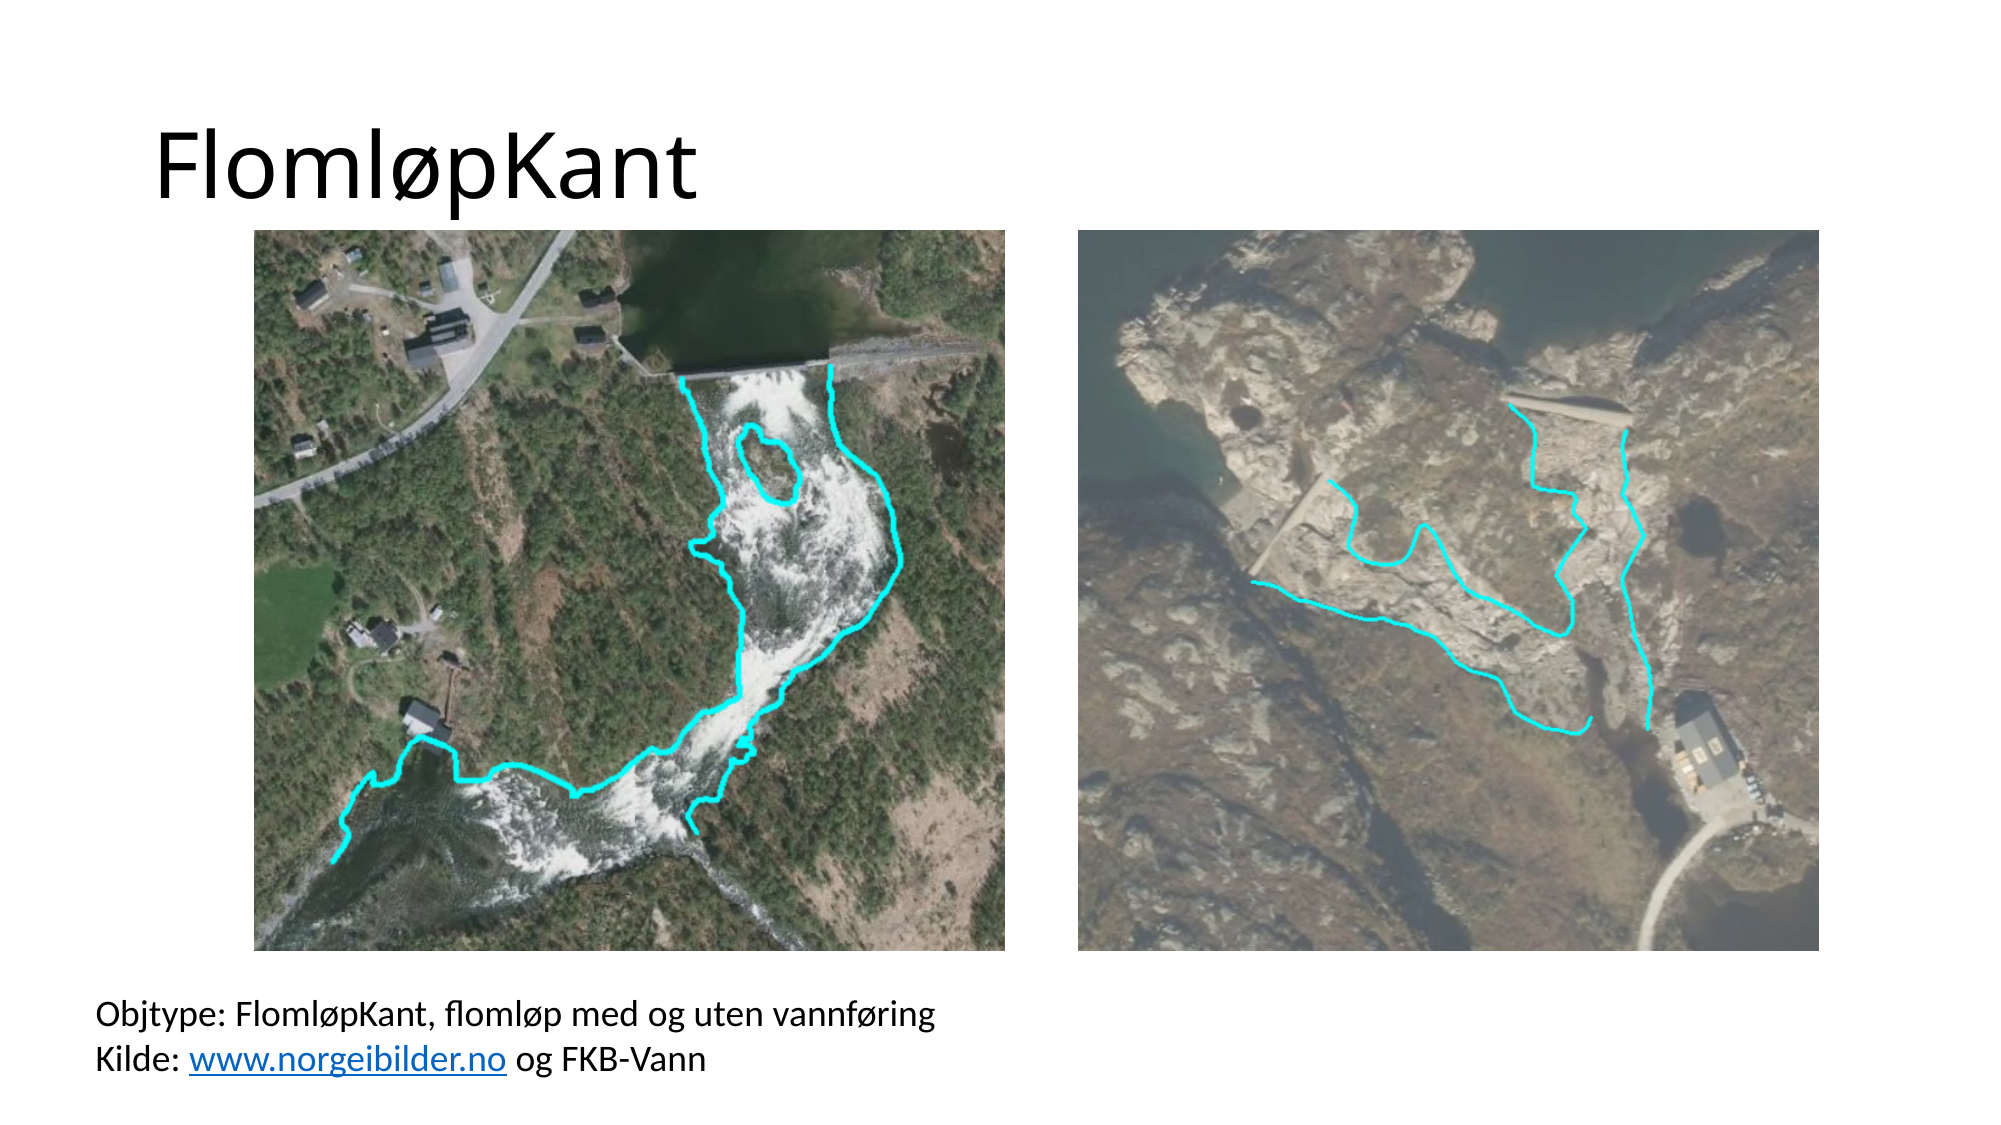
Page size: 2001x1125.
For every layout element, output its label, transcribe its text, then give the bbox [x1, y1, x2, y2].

text_box Objtype: FlomløpKant, flomløp med og uten vannføring Kilde: www.norgeibilder.no og FKB-Vann [80, 981, 1449, 1087]
picture [254, 230, 1005, 951]
picture [1078, 230, 1819, 951]
title FlomløpKant [137, 59, 1863, 278]
